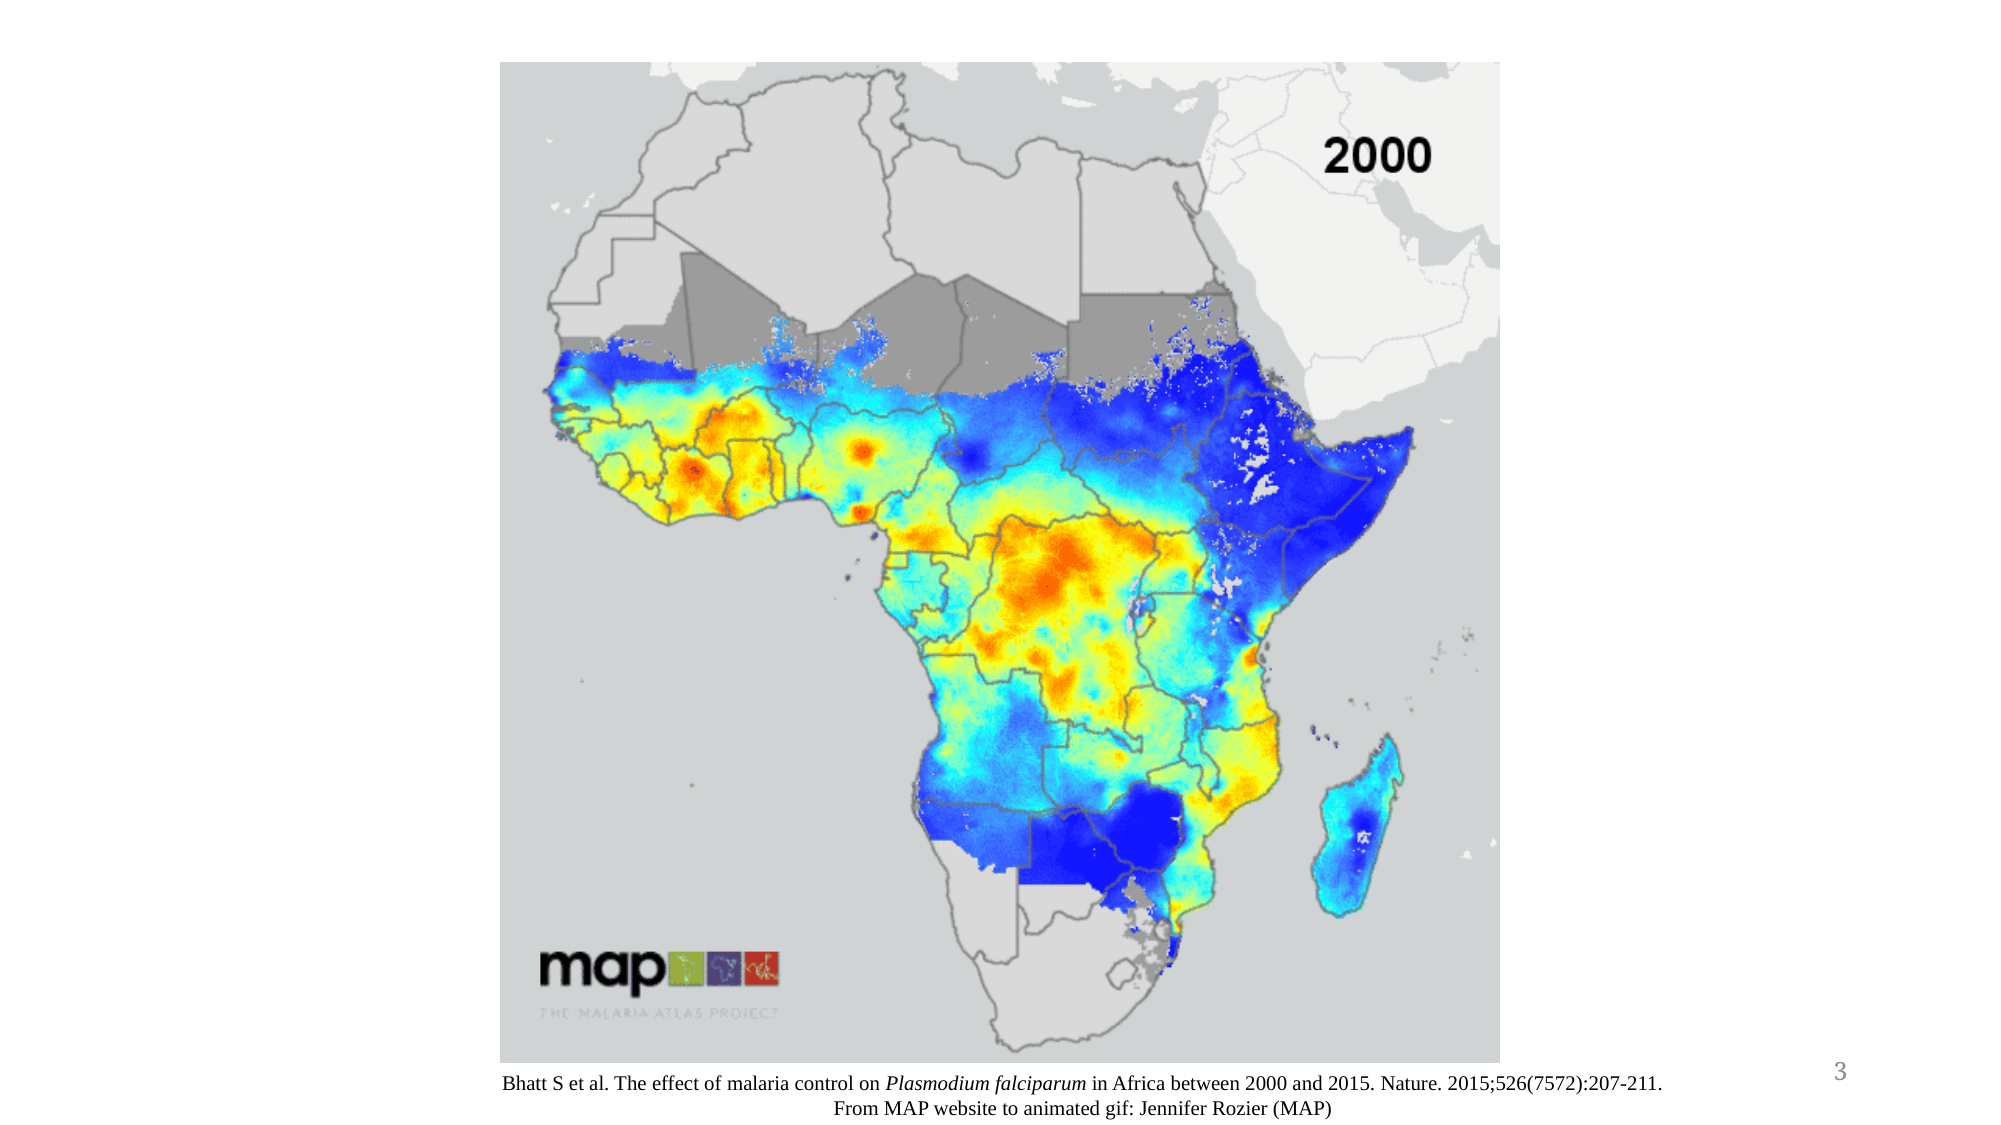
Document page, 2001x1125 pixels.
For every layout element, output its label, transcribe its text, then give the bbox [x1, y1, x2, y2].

picture [499, 62, 1500, 1063]
text_box Bhatt S et al. The effect of malaria control on Plasmodium falciparum in Africa between 2000 and 2015. Nature. 2015;526(7572):207-211. From MAP website to animated gif: Jennifer Rozier (MAP) [404, 1062, 1761, 1125]
slide_number 3 [1500, 1042, 1863, 1103]
